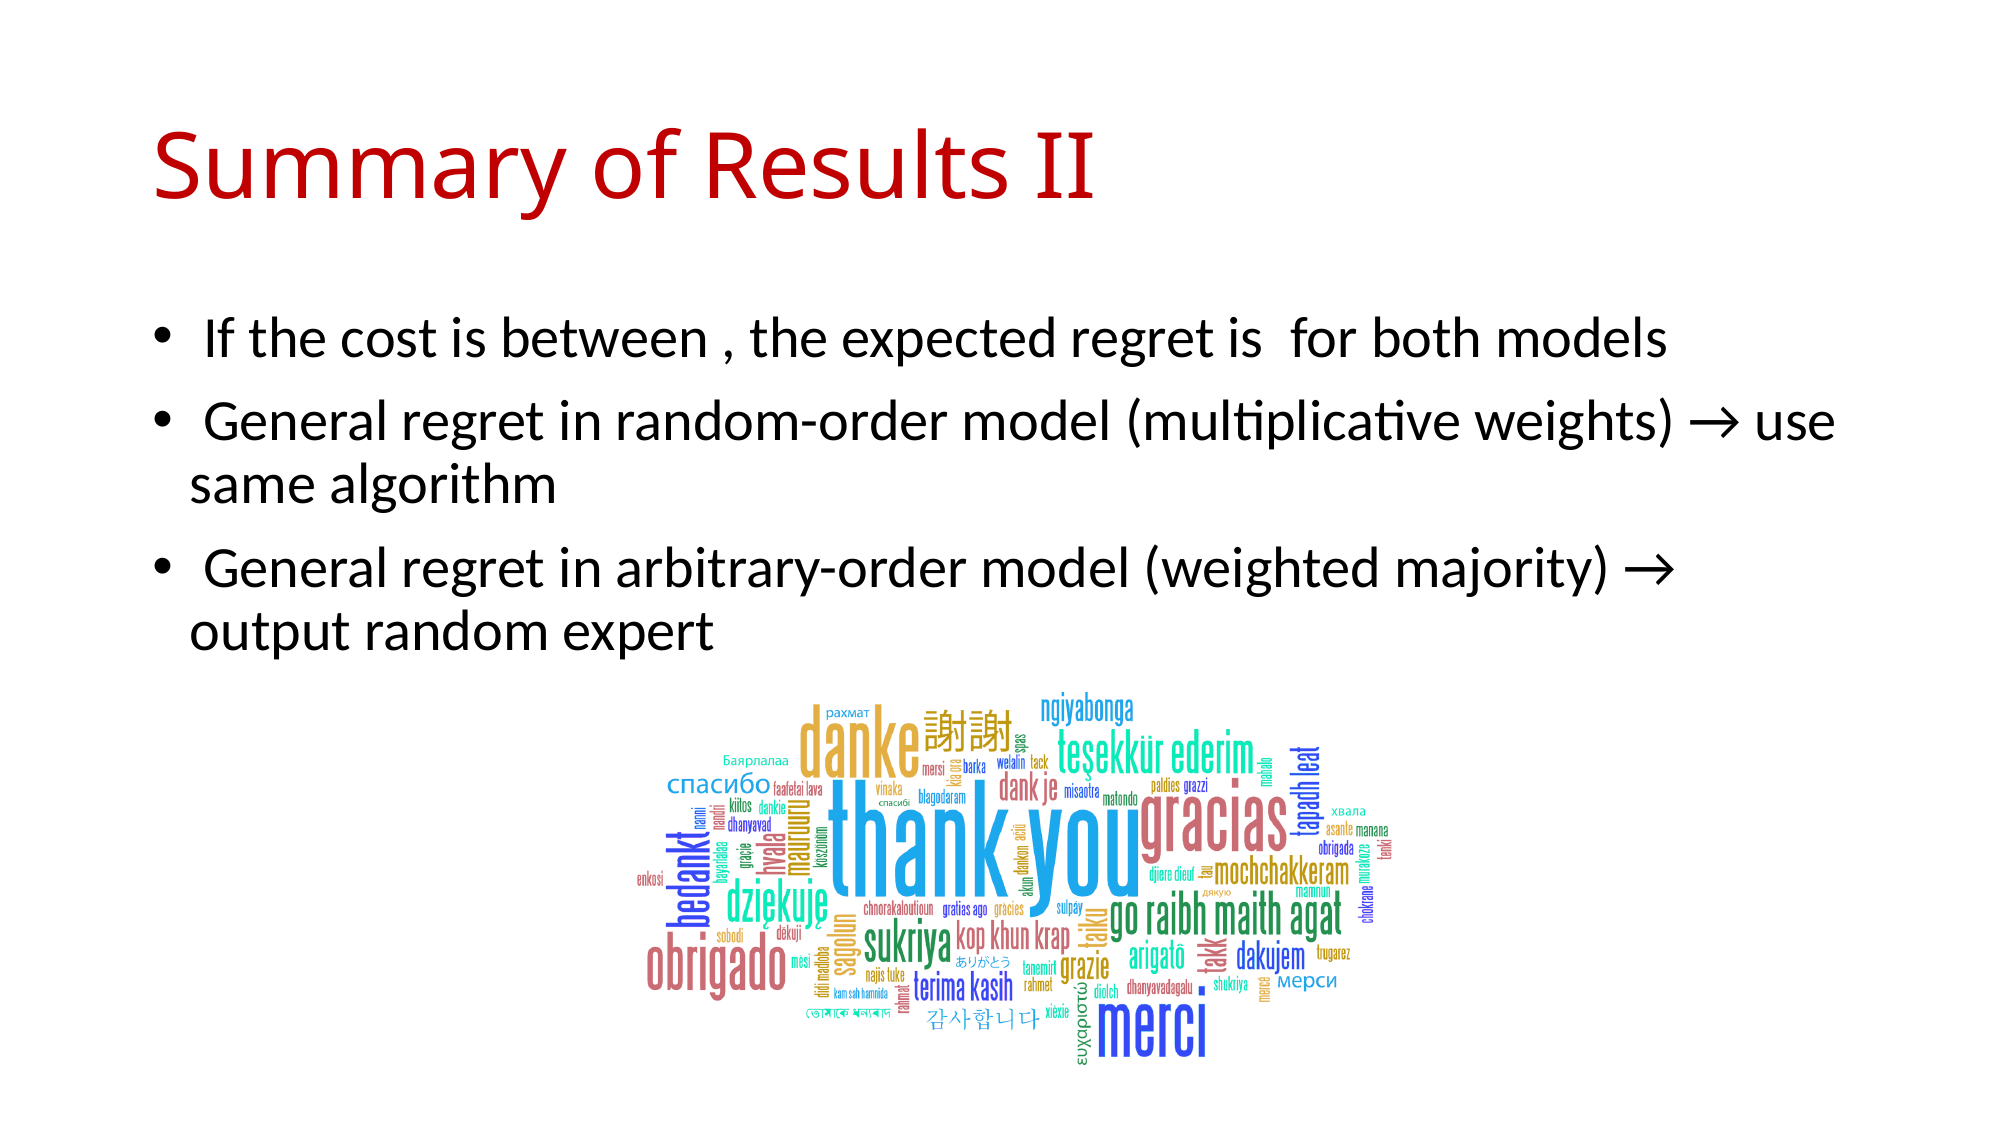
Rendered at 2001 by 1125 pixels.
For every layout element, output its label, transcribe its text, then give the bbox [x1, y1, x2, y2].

picture [636, 662, 1392, 1087]
title Summary of Results II [137, 59, 1863, 278]
